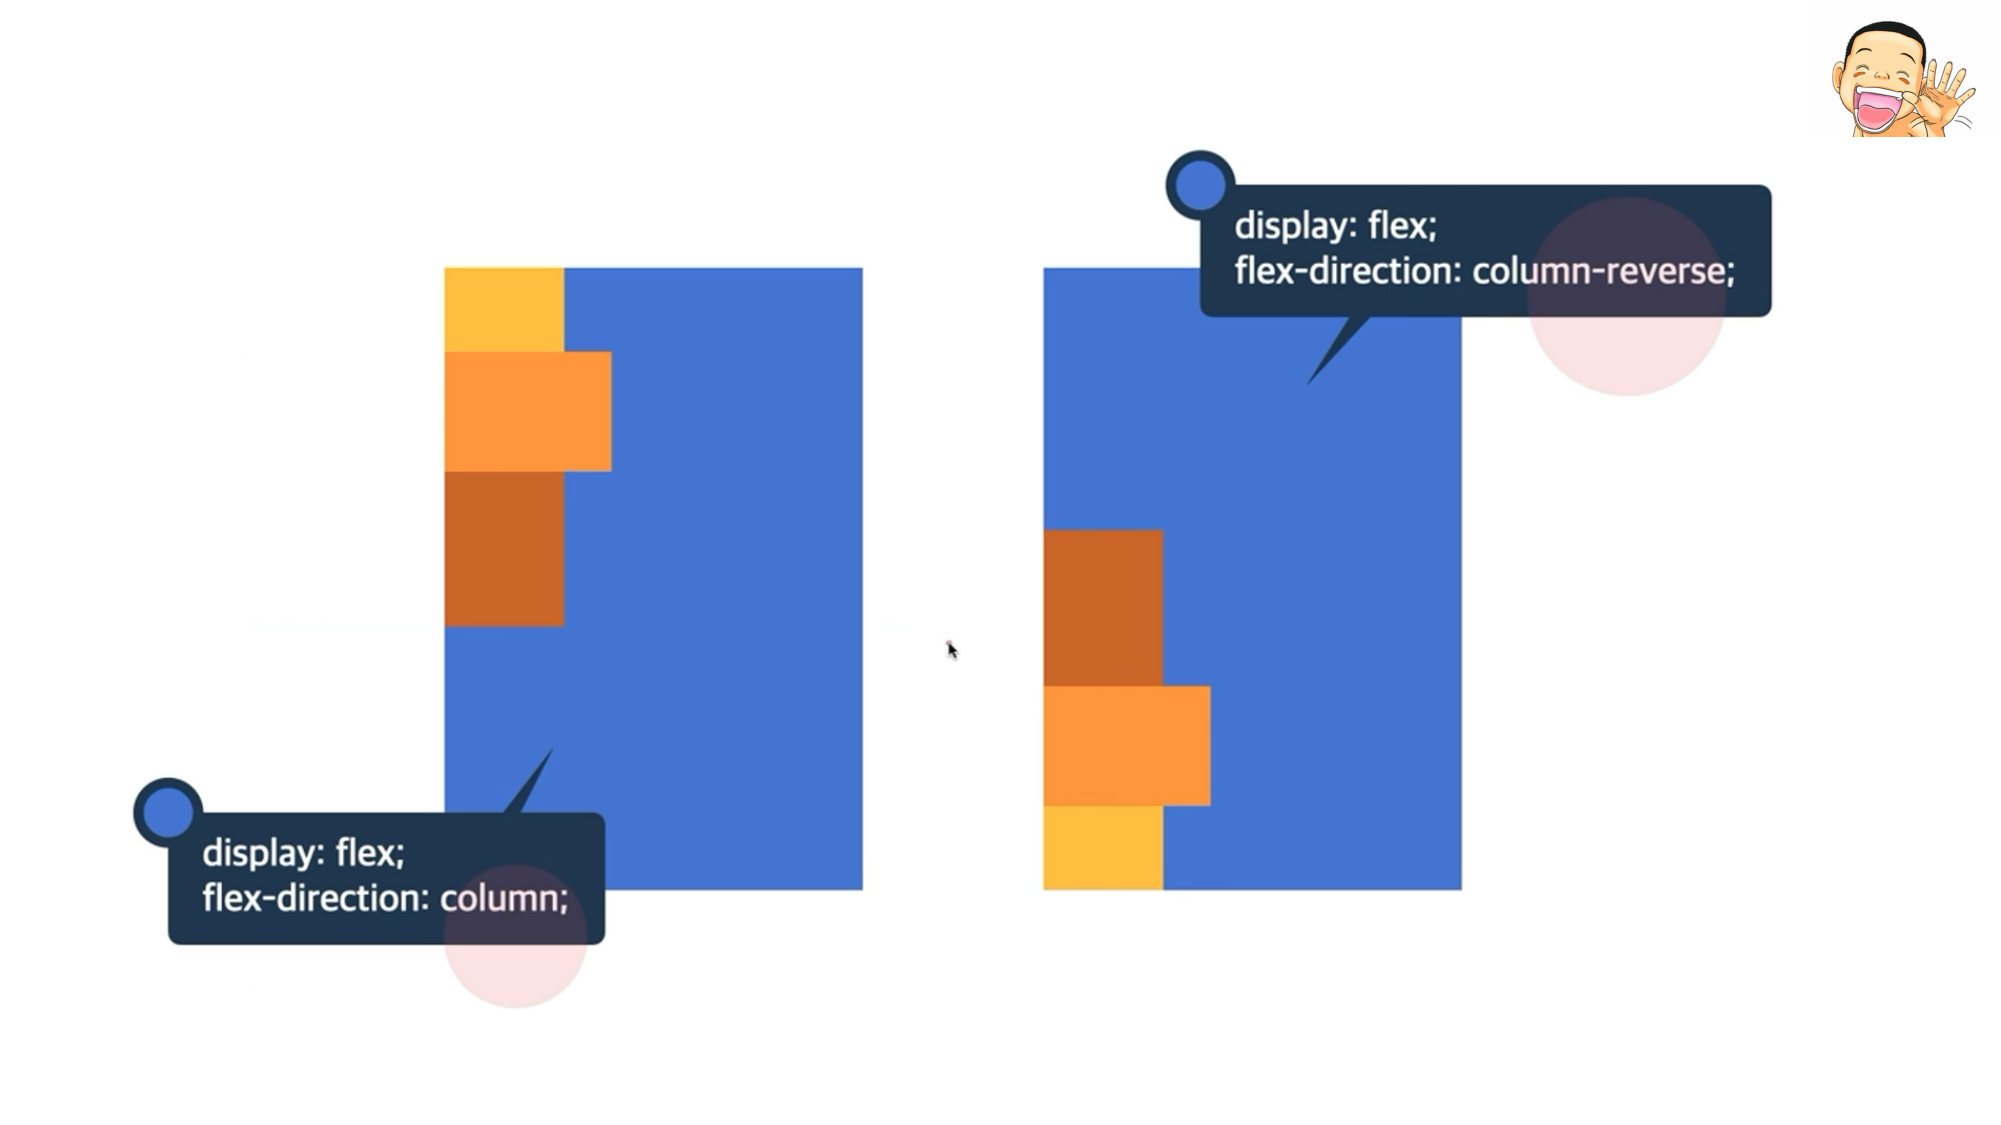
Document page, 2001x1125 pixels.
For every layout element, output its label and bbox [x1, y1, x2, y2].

picture [57, 0, 2000, 1021]
